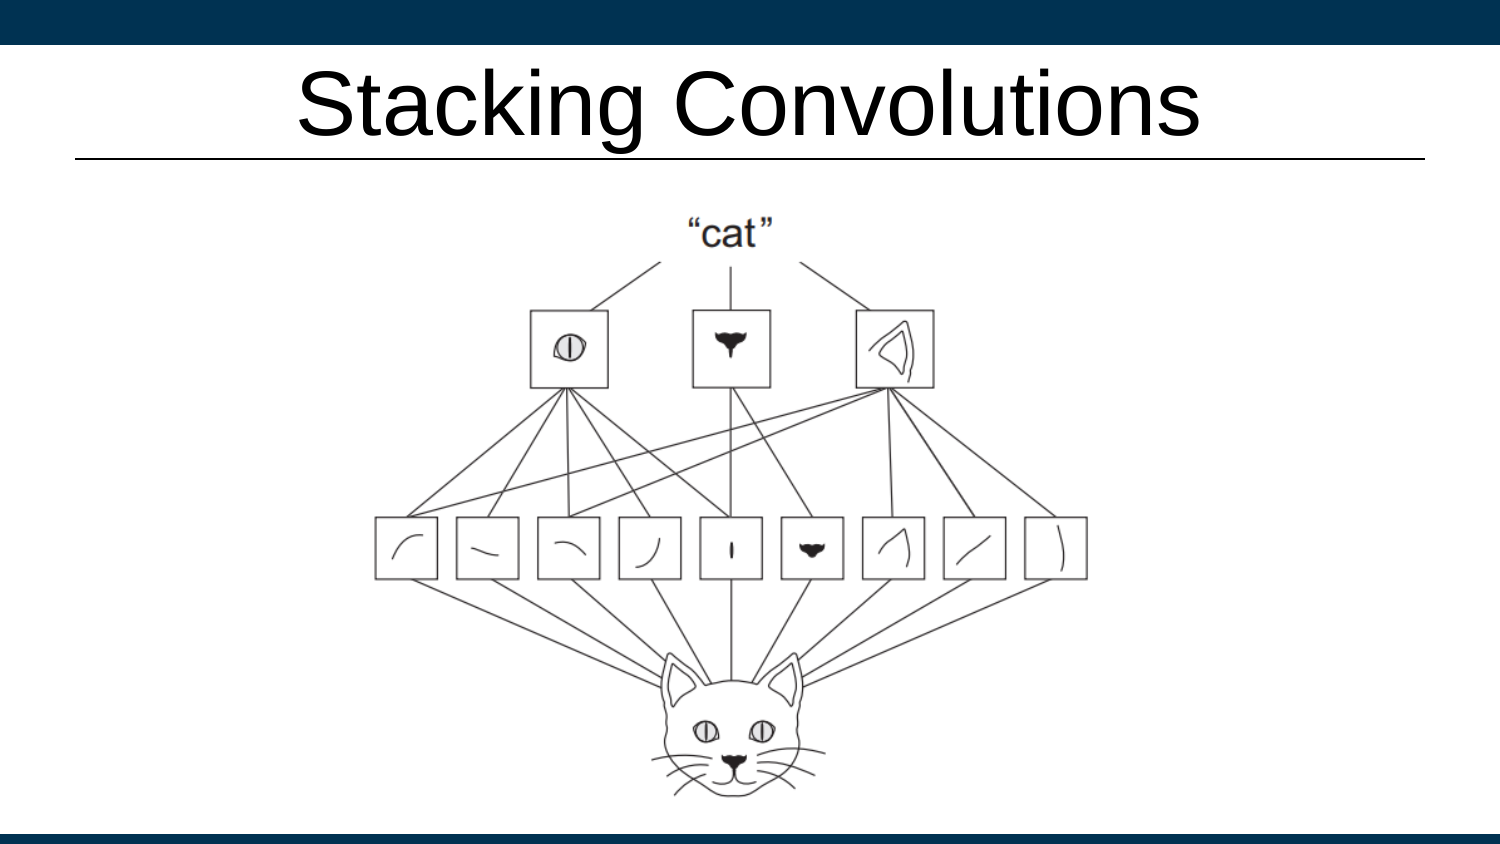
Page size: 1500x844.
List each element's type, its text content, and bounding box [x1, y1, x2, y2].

title Stacking Convolutions [75, 28, 1425, 169]
picture [279, 188, 1221, 815]
